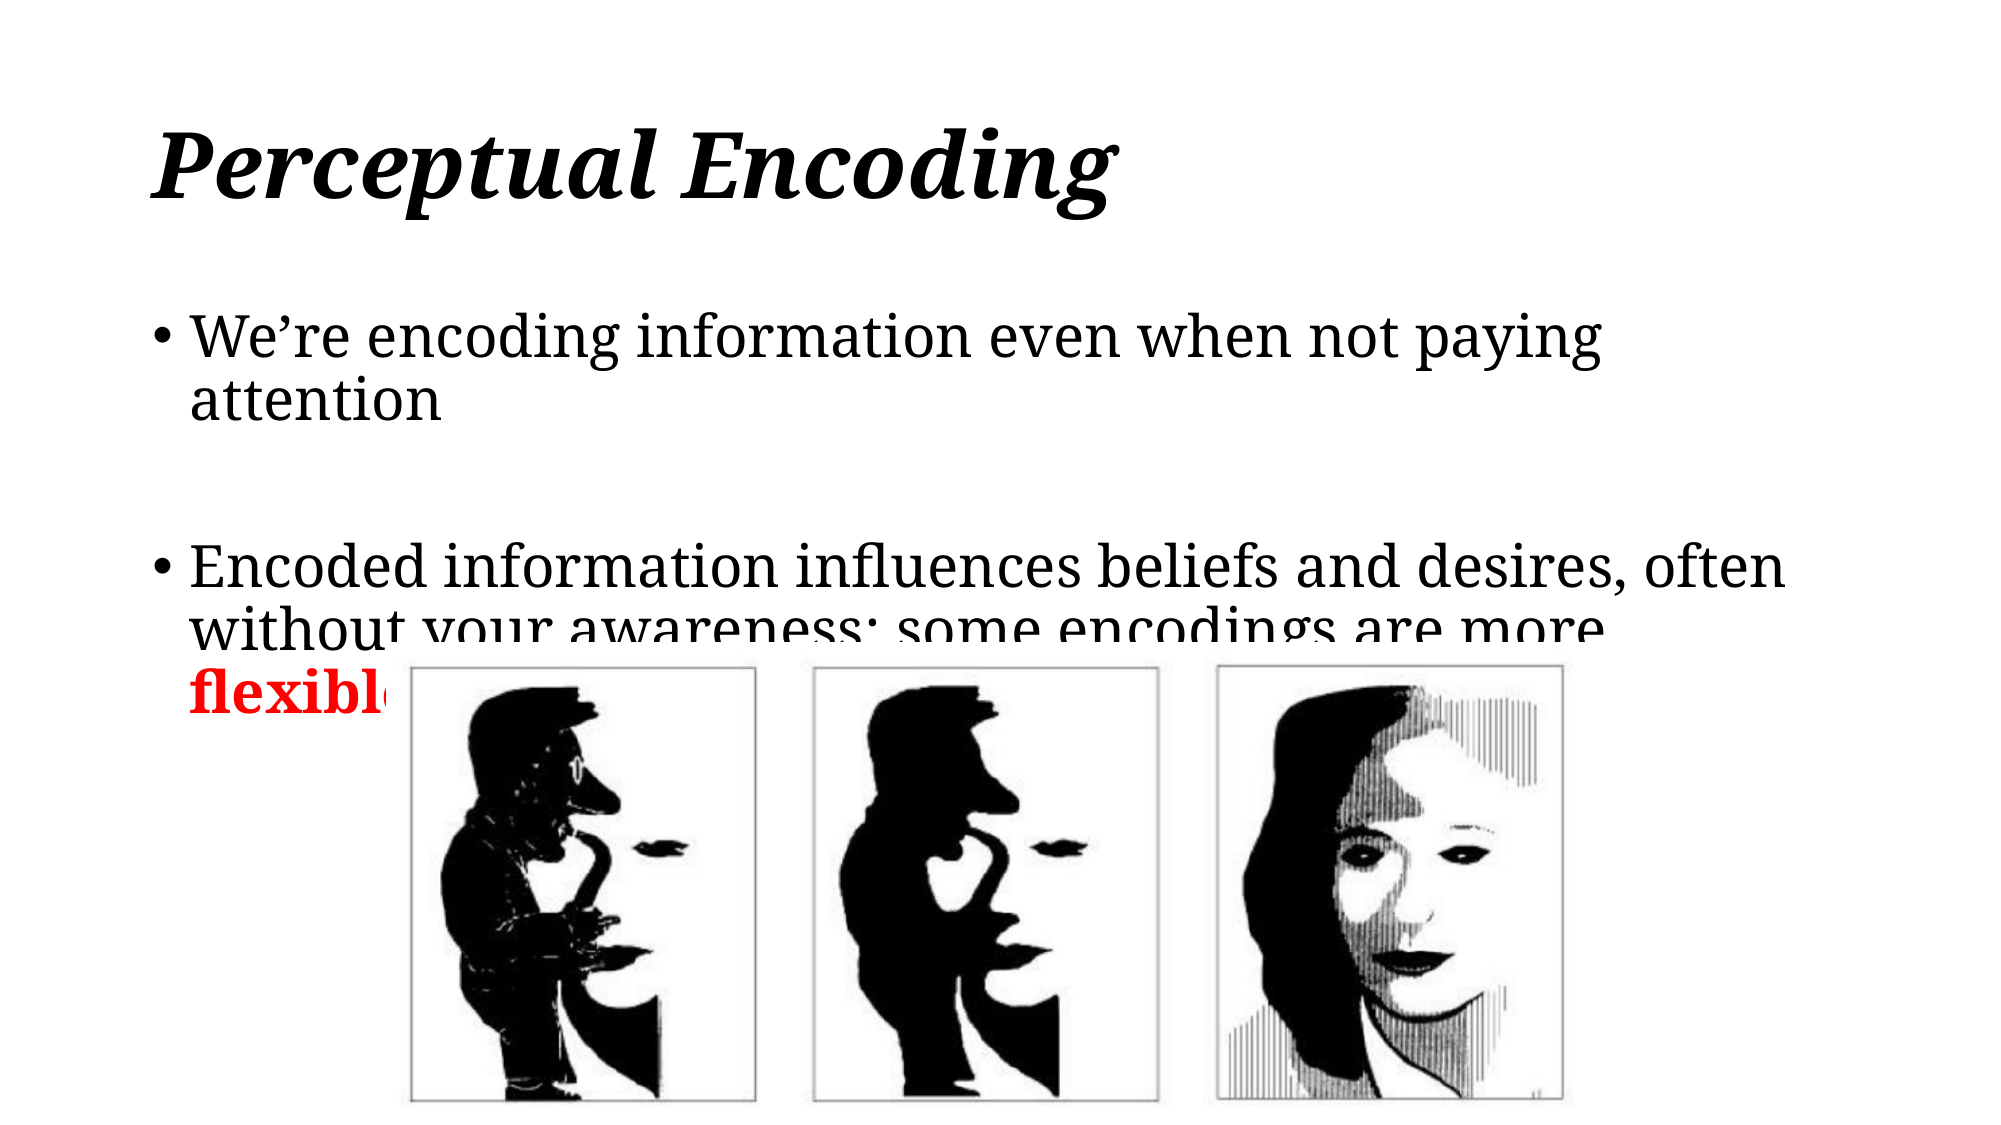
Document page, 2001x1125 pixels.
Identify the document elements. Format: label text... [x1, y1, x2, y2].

title Perceptual Encoding [137, 59, 1863, 278]
picture [385, 641, 1615, 1125]
list We’re encoding information even when not paying attention Encoded information influences beliefs and desires, often without your awareness; some encodings are more flexible than others... [137, 299, 1863, 1014]
